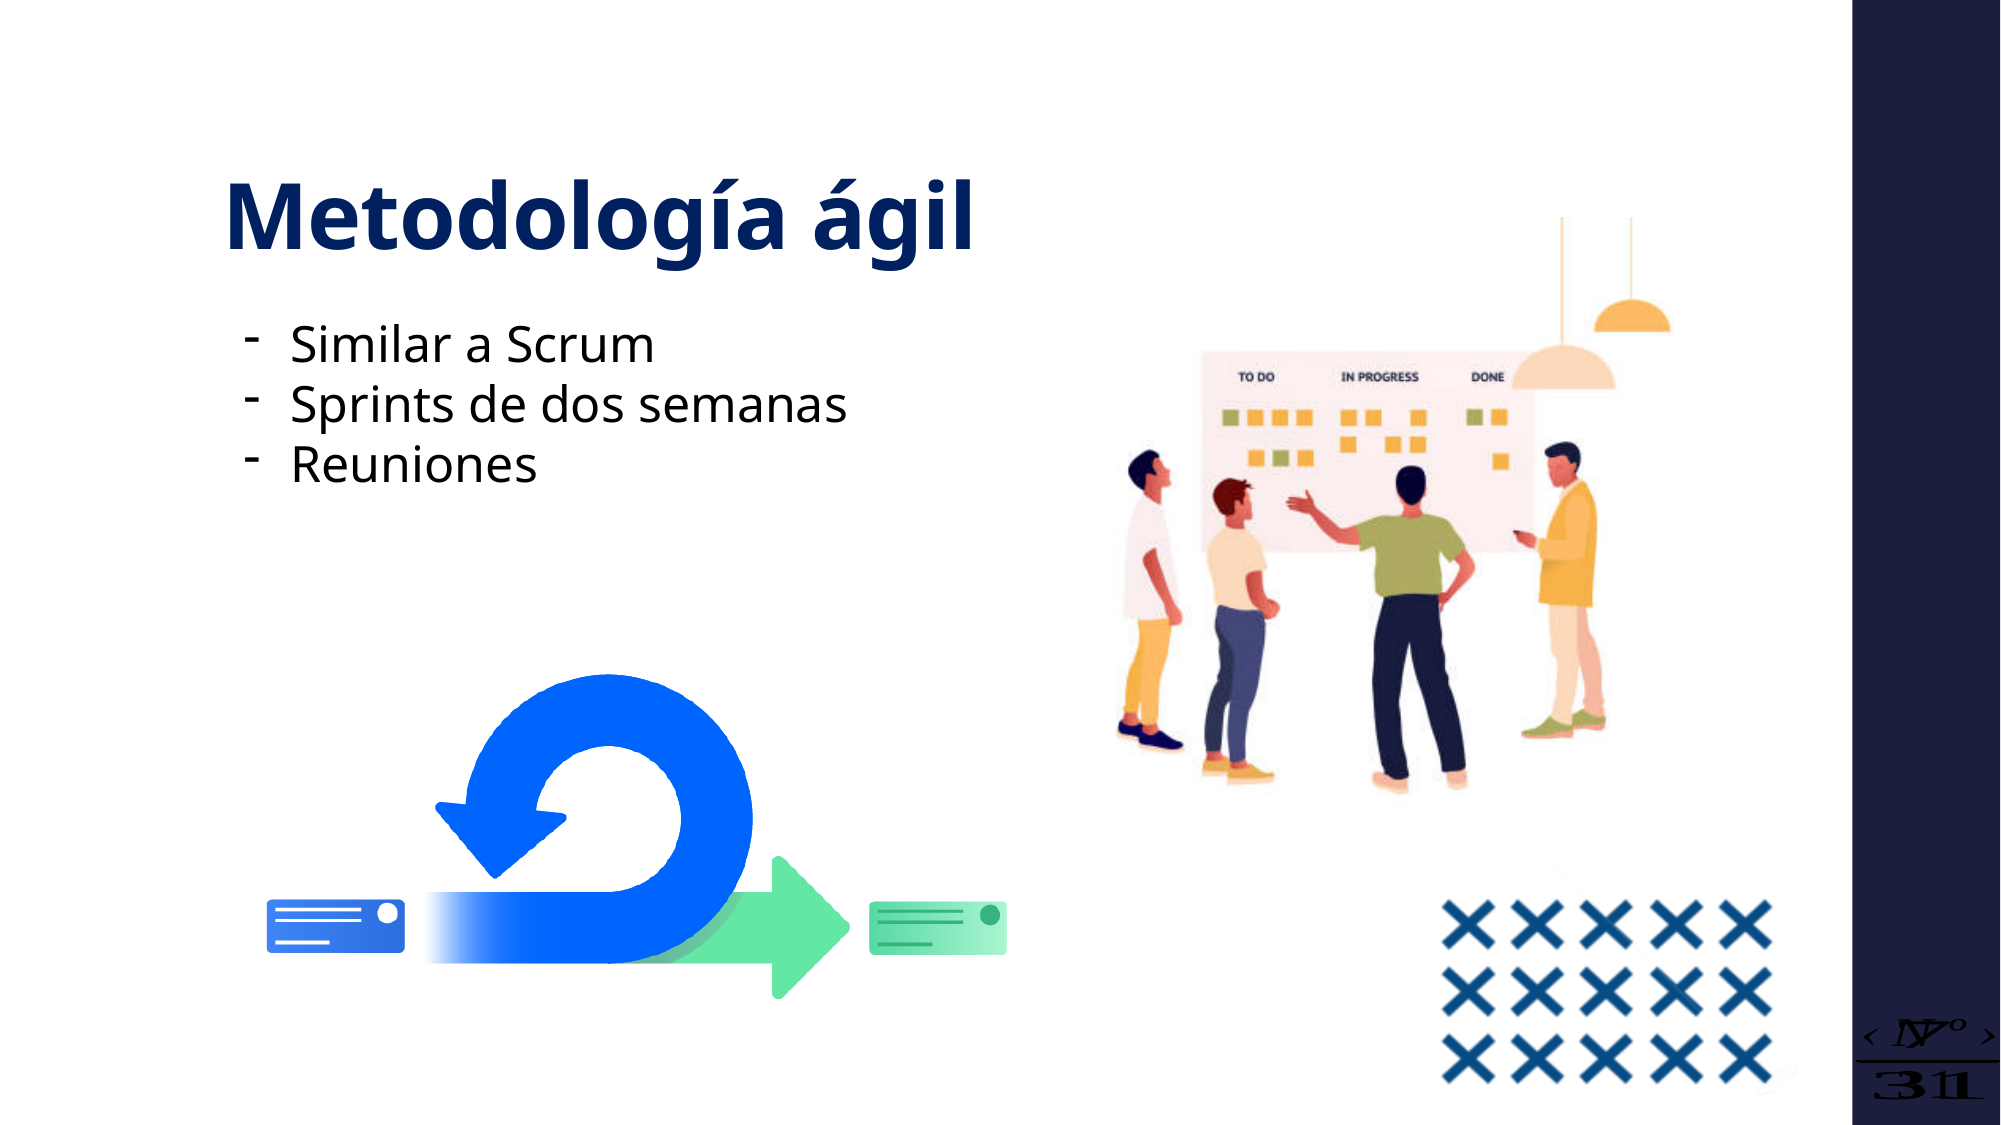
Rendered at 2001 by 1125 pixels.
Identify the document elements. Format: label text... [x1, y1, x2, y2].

picture [1414, 860, 1798, 1111]
picture [206, 620, 1068, 1052]
picture [1097, 217, 1706, 808]
title Metodología ágil [206, 60, 1797, 278]
text_box Similar a Scrum Sprints de dos semanas Reuniones [228, 304, 864, 560]
